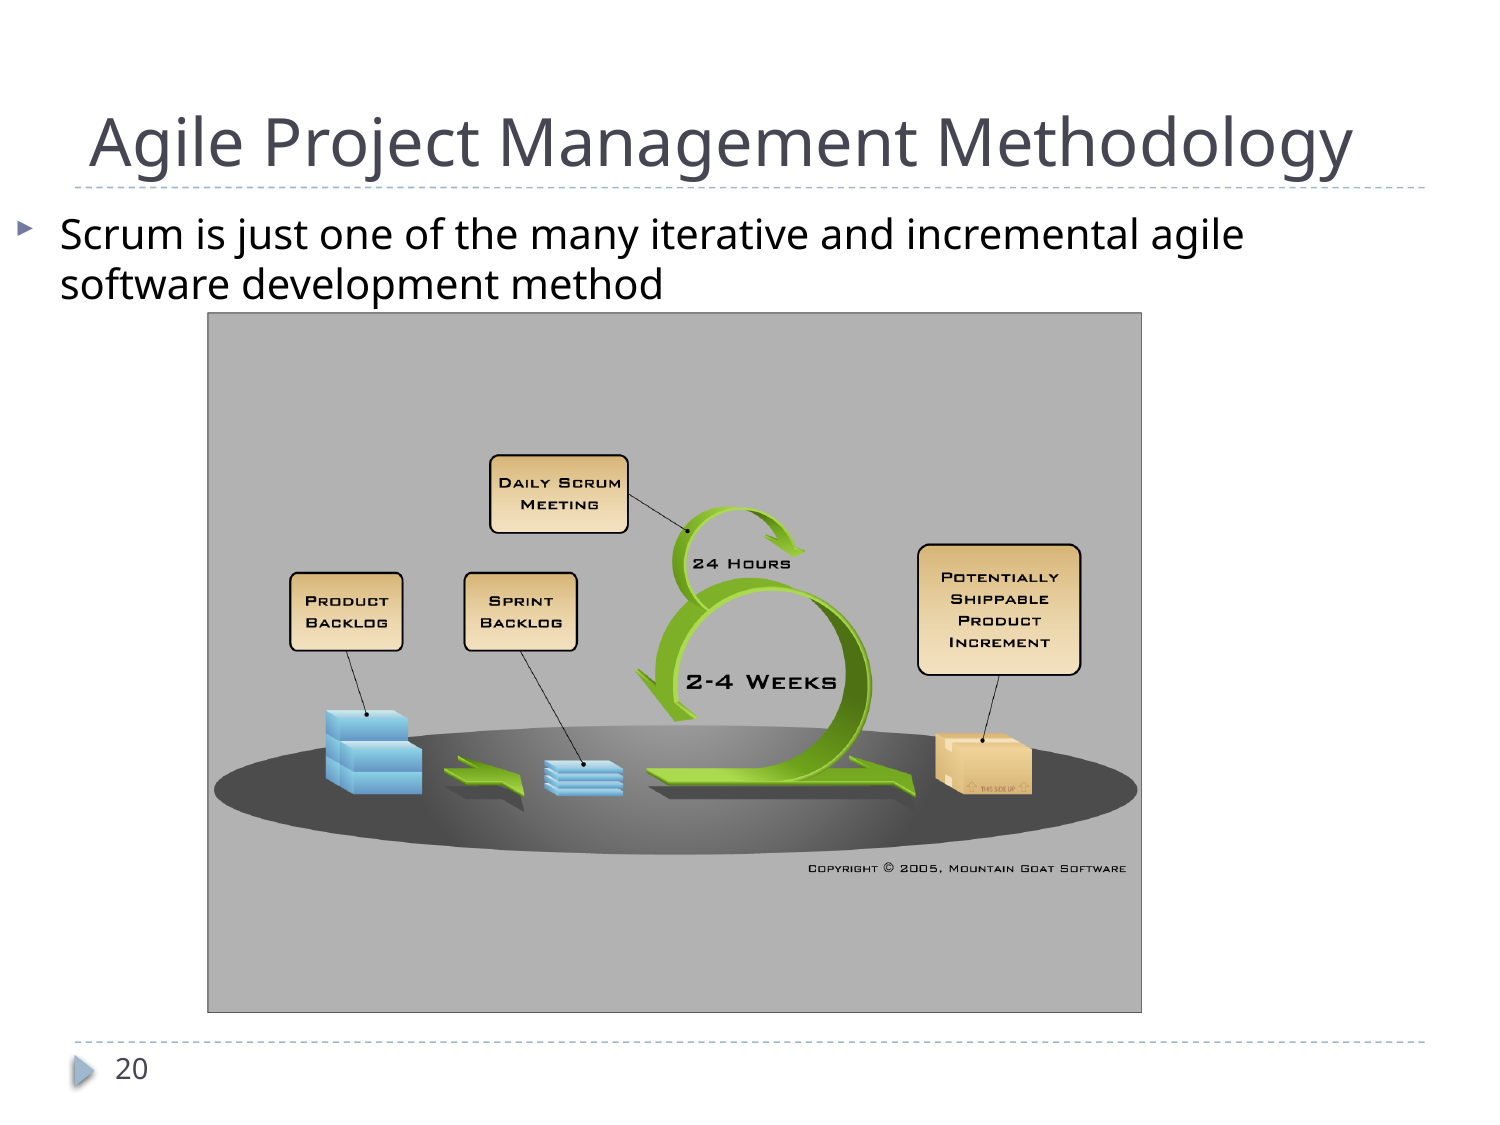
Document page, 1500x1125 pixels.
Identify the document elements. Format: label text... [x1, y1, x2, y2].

list Scrum is just one of the many iterative and incremental agile software development method [0, 200, 1350, 312]
picture [0, 312, 1351, 1014]
title Agile Project Management Methodology [75, 37, 1425, 188]
slide_number 20 [100, 1042, 426, 1103]
